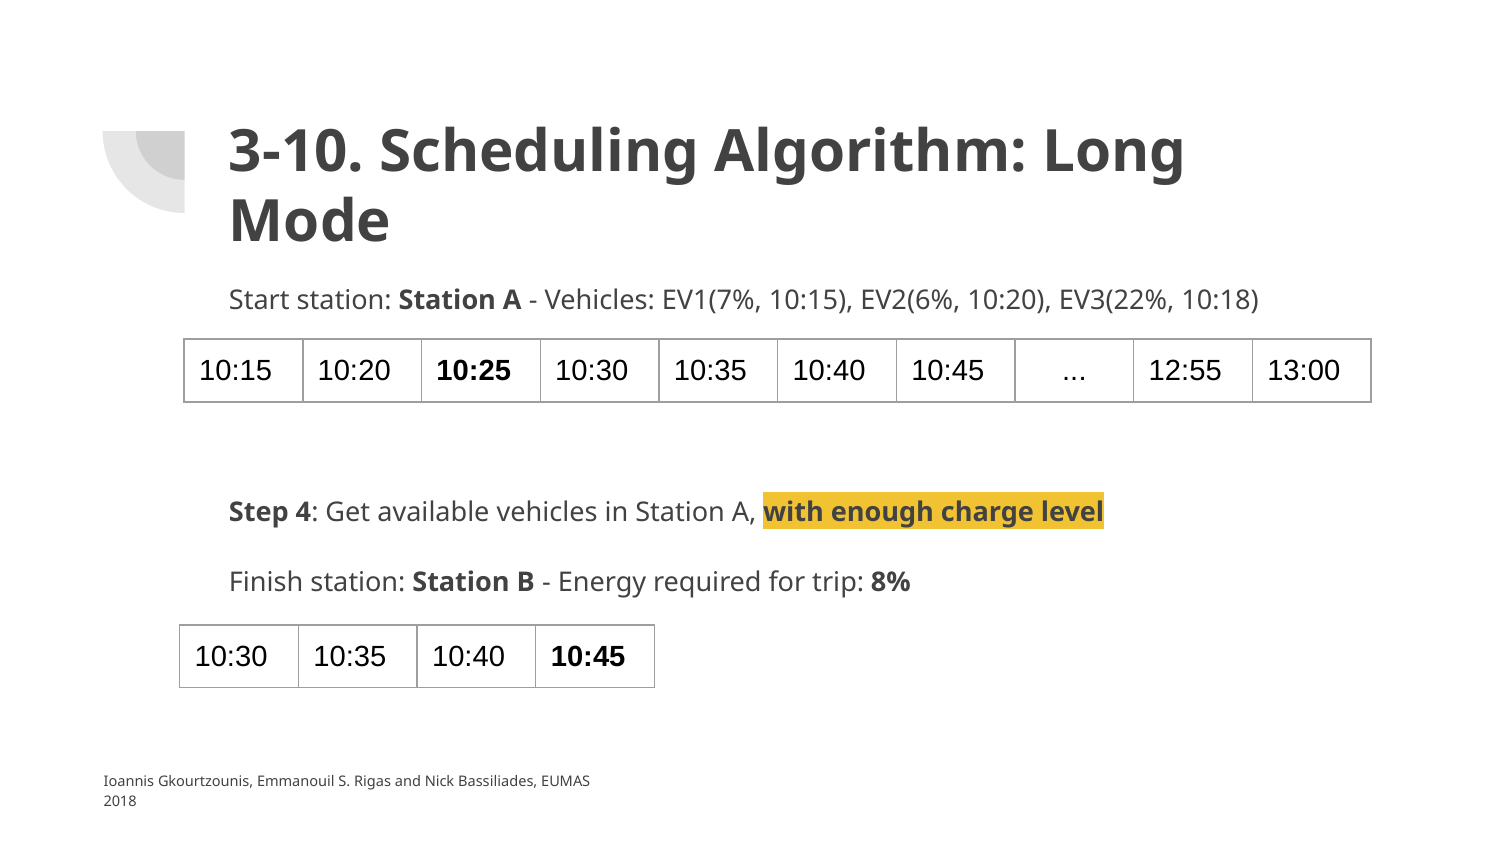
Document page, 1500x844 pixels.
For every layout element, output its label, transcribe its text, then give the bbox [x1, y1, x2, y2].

table_header 10:45 [897, 340, 1014, 401]
list Start station: Station A - Vehicles: EV1(7%, 10:15), EV2(6%, 10:20), EV3(22%, 10:18) Step 4: Get available vehicles in Station A, with enough charge level Finish station: Station B - Energy required for trip: 8% [213, 262, 1368, 338]
table_header 10:15 [185, 340, 302, 401]
table_header ... [1016, 340, 1133, 401]
table_header 10:30 [541, 340, 658, 401]
list Start station: Station A - Vehicles: EV1(7%, 10:15), EV2(6%, 10:20), EV3(22%, 10:18) Step 4: Get available vehicles in Station A, with enough charge level Finish station: Station B - Energy required for trip: 8% [213, 403, 1368, 744]
table_header 10:40 [778, 340, 896, 401]
table_header 12:55 [1134, 340, 1252, 401]
title 3-10. Scheduling Algorithm: Long Mode [213, 98, 1368, 262]
list Ioannis Gkourtzounis, Emmanouil S. Rigas and Nick Bassiliades, EUMAS 2018 [88, 754, 634, 794]
table_header 10:45 [536, 626, 654, 687]
table_header 10:40 [418, 626, 535, 687]
table_header 10:35 [660, 340, 777, 401]
table_header 10:20 [304, 340, 421, 401]
table_header 10:35 [299, 626, 416, 687]
table_header 10:30 [180, 626, 298, 687]
table_header 10:25 [422, 340, 540, 401]
table_header 13:00 [1253, 340, 1370, 401]
